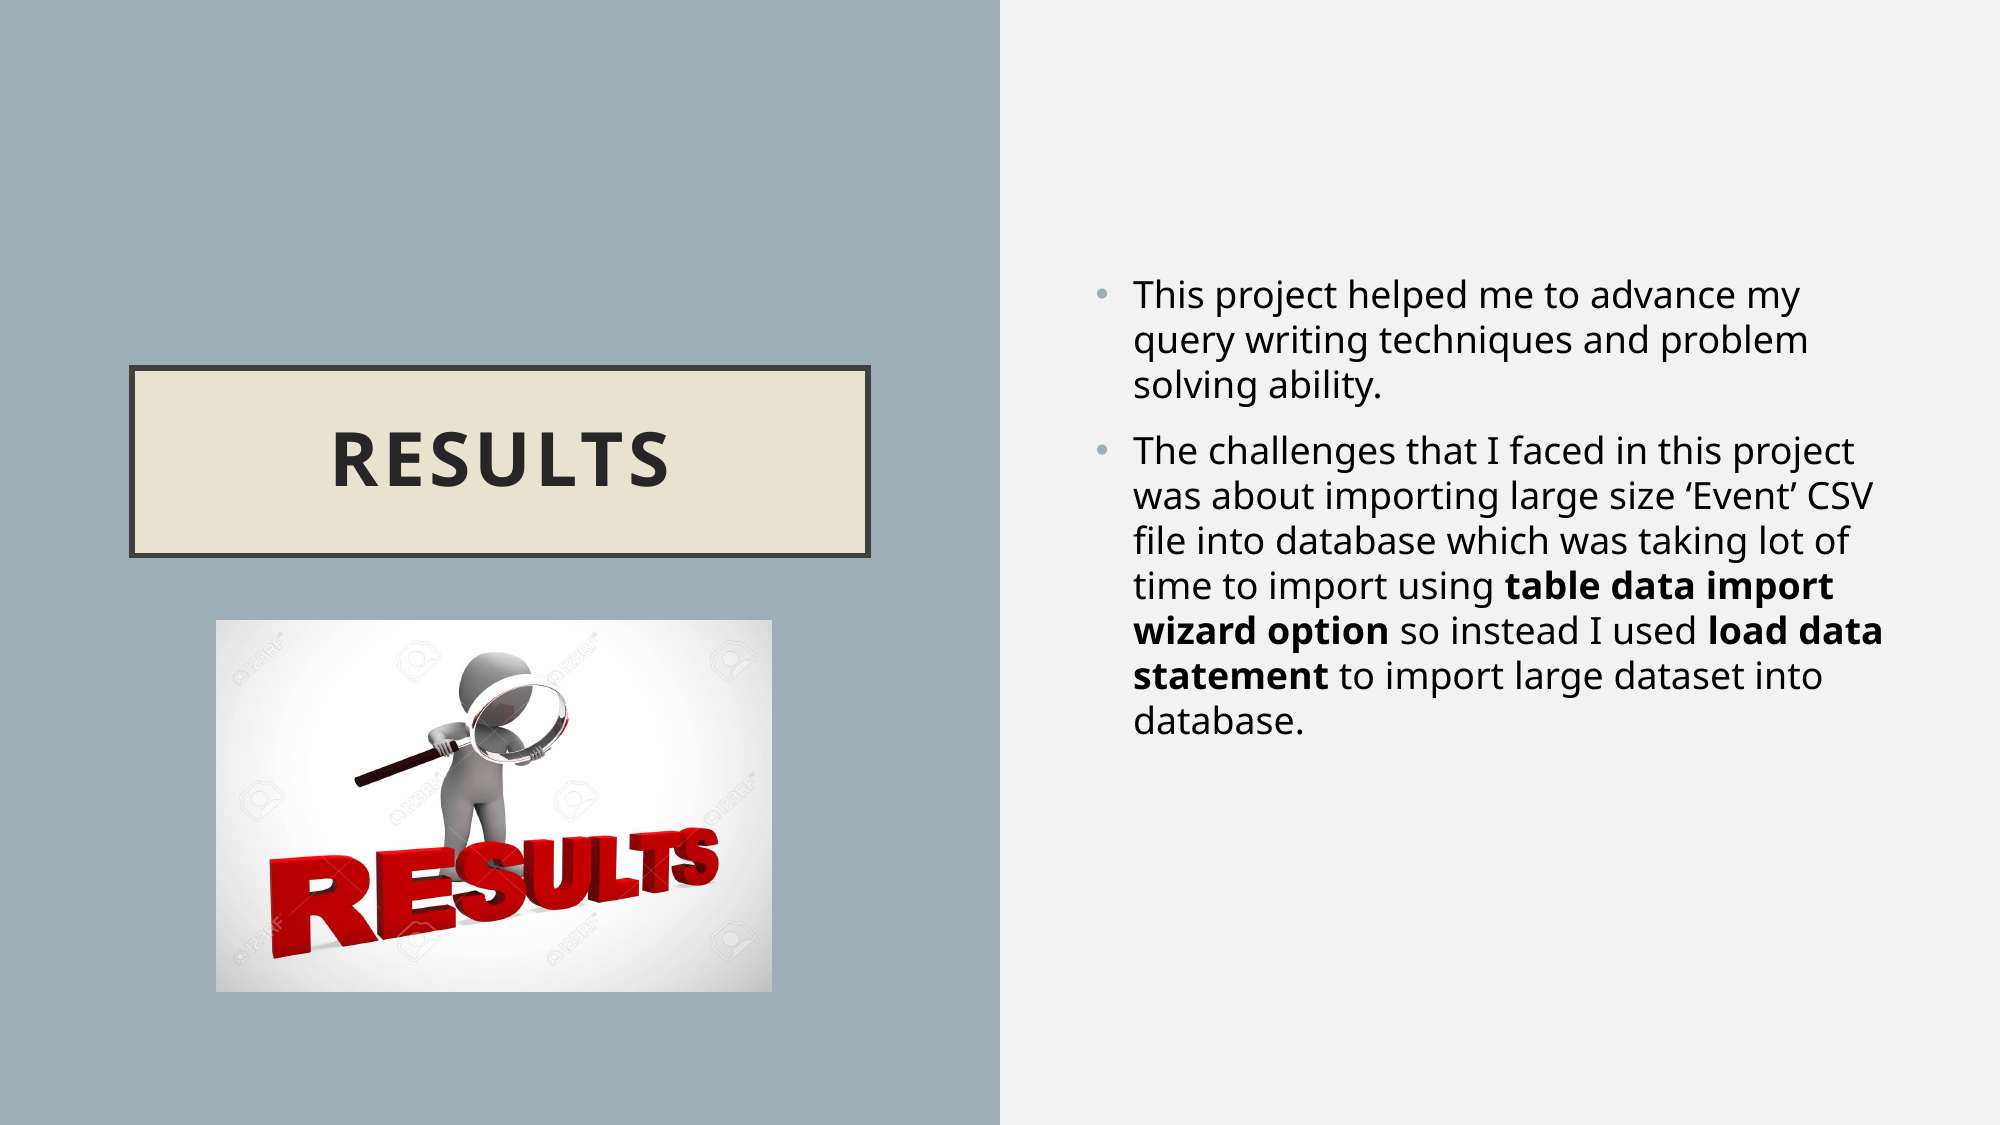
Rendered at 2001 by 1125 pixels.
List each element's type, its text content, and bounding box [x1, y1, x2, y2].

picture [216, 620, 772, 992]
title results [129, 365, 871, 558]
list This project helped me to advance my query writing techniques and problem solving ability. The challenges that I faced in this project was about importing large size ‘Event’ CSV file into database which was taking lot of time to import using table data import wizard option so instead I used load data statement to import large dataset into database. [1080, 263, 1924, 772]
